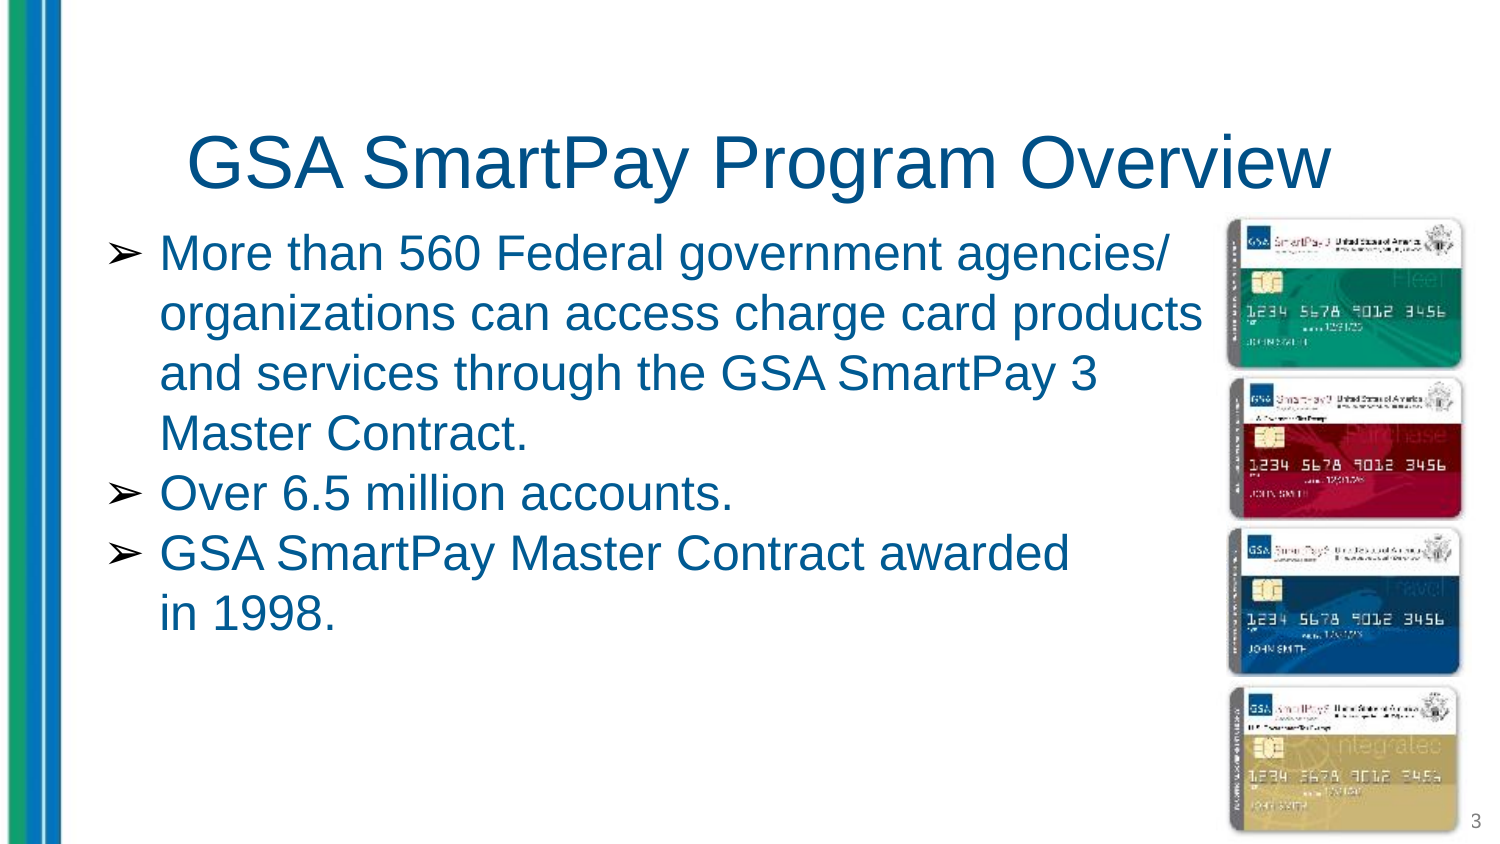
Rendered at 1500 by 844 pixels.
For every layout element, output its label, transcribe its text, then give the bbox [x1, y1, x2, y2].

text_box More than 560 Federal government agencies/ organizations can access charge card products and services through the GSA SmartPay 3 Master Contract. Over 6.5 million accounts. GSA SmartPay Master Contract awarded in 1998. [88, 212, 1221, 648]
picture [33, 0, 1500, 844]
picture [0, 0, 26, 844]
title GSA SmartPay Program Overview [166, 98, 1353, 198]
